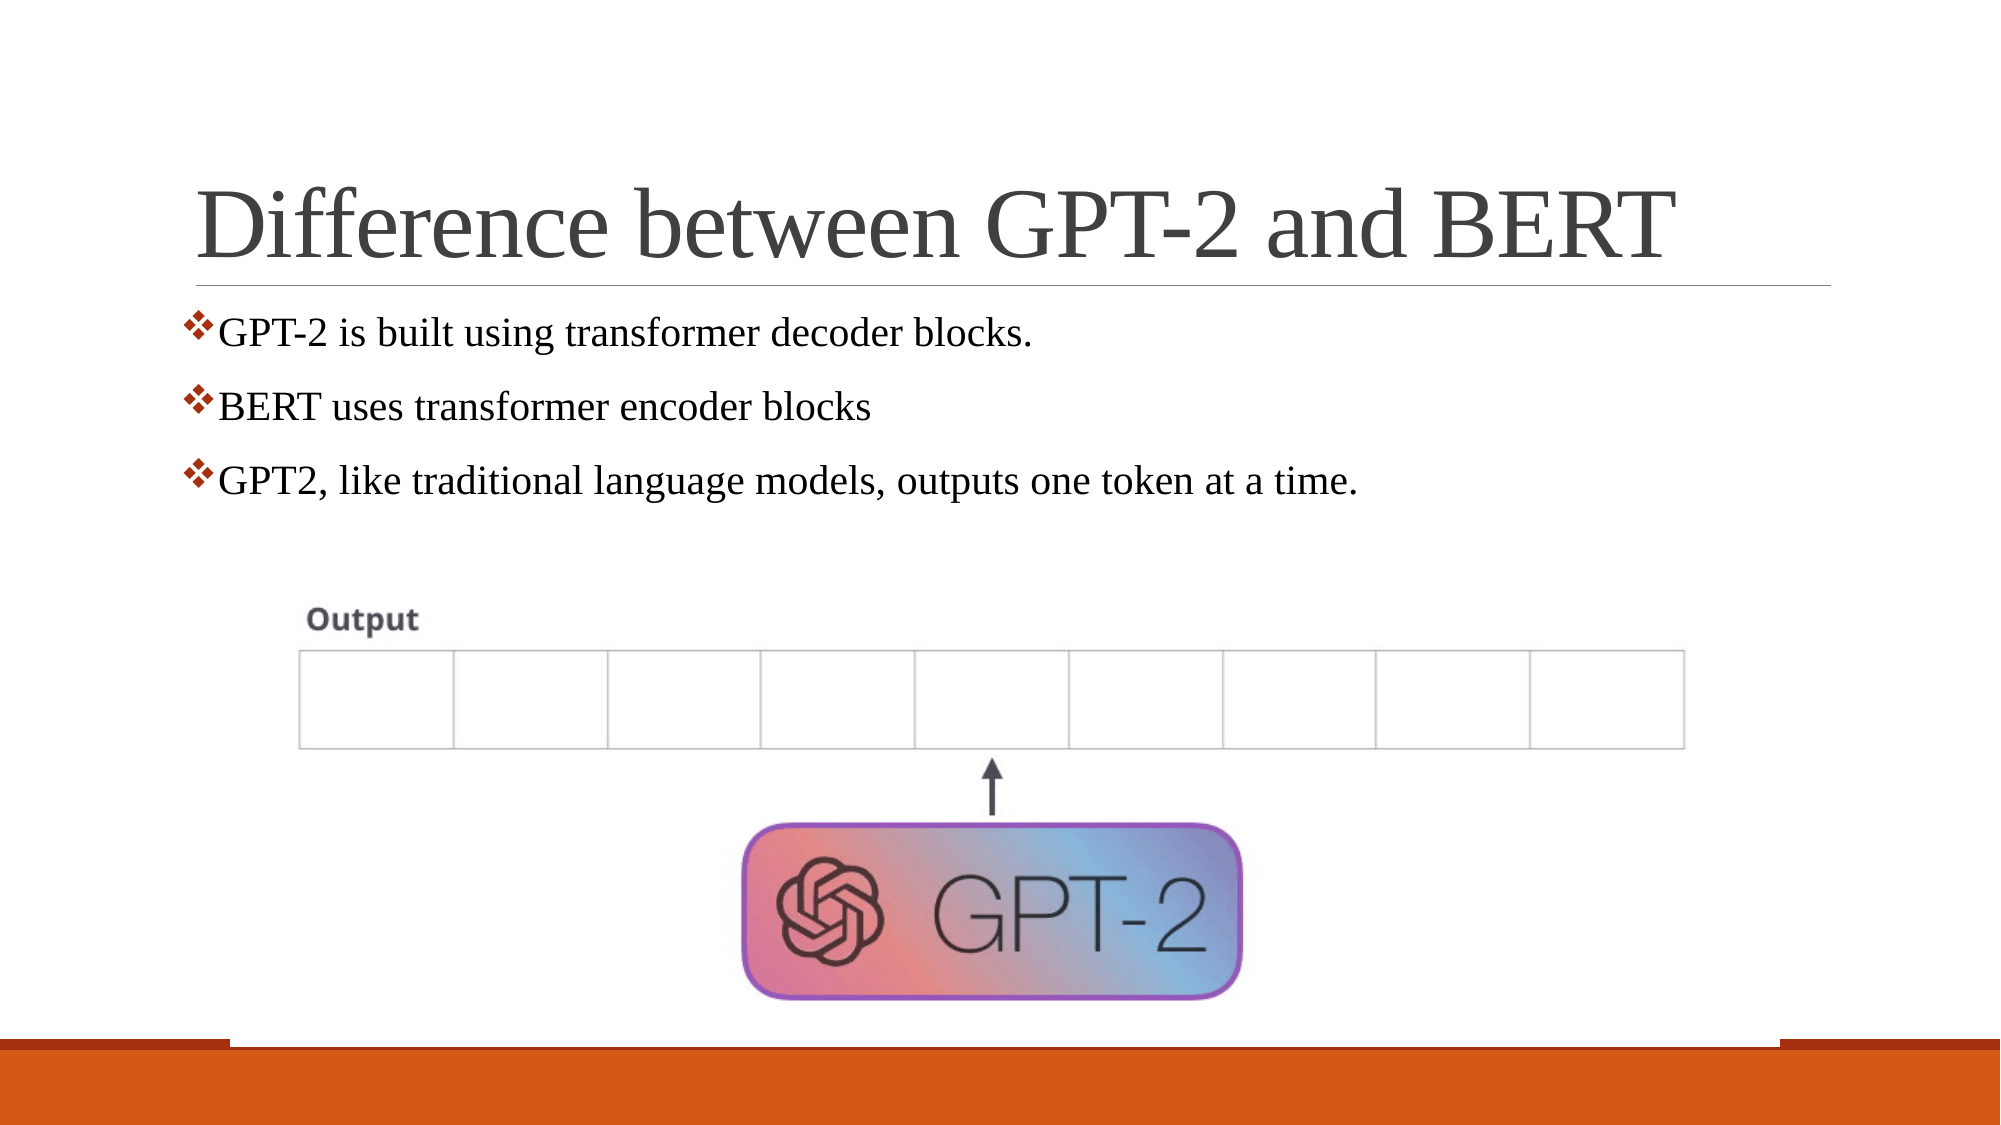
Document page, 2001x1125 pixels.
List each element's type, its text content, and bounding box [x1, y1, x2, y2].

title Difference between GPT-2 and BERT [180, 47, 1830, 285]
picture [229, 551, 1781, 1048]
list GPT-2 is built using transformer decoder blocks. BERT uses transformer encoder blocks GPT2, like traditional language models, outputs one token at a time. [180, 302, 1830, 963]
